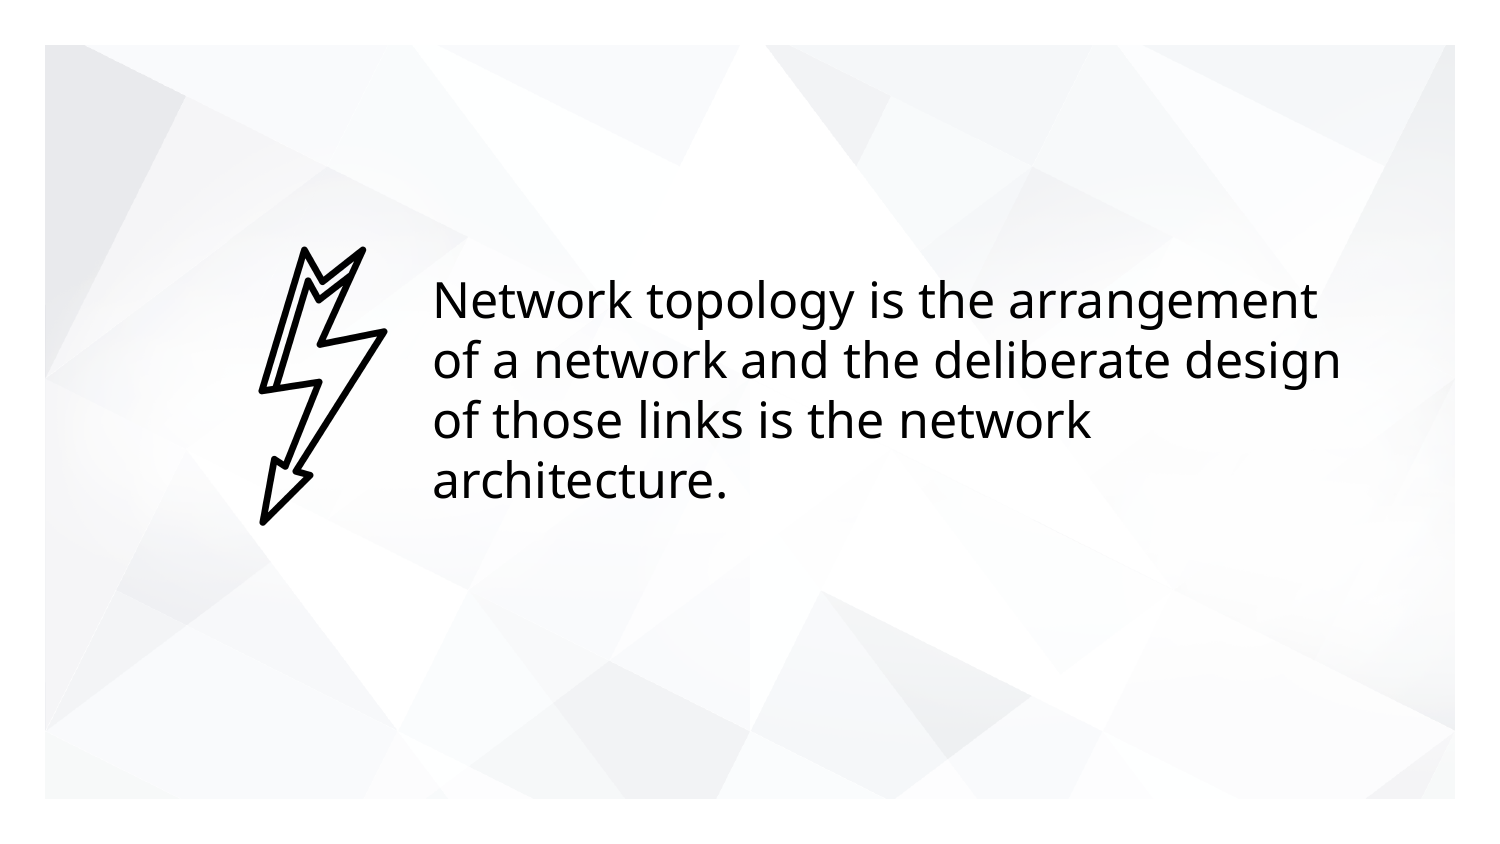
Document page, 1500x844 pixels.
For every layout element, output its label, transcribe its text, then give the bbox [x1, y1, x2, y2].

title Network topology is the arrangement of a network and the deliberate design of those links is the network architecture. [417, 253, 1364, 653]
picture [45, 45, 1455, 799]
